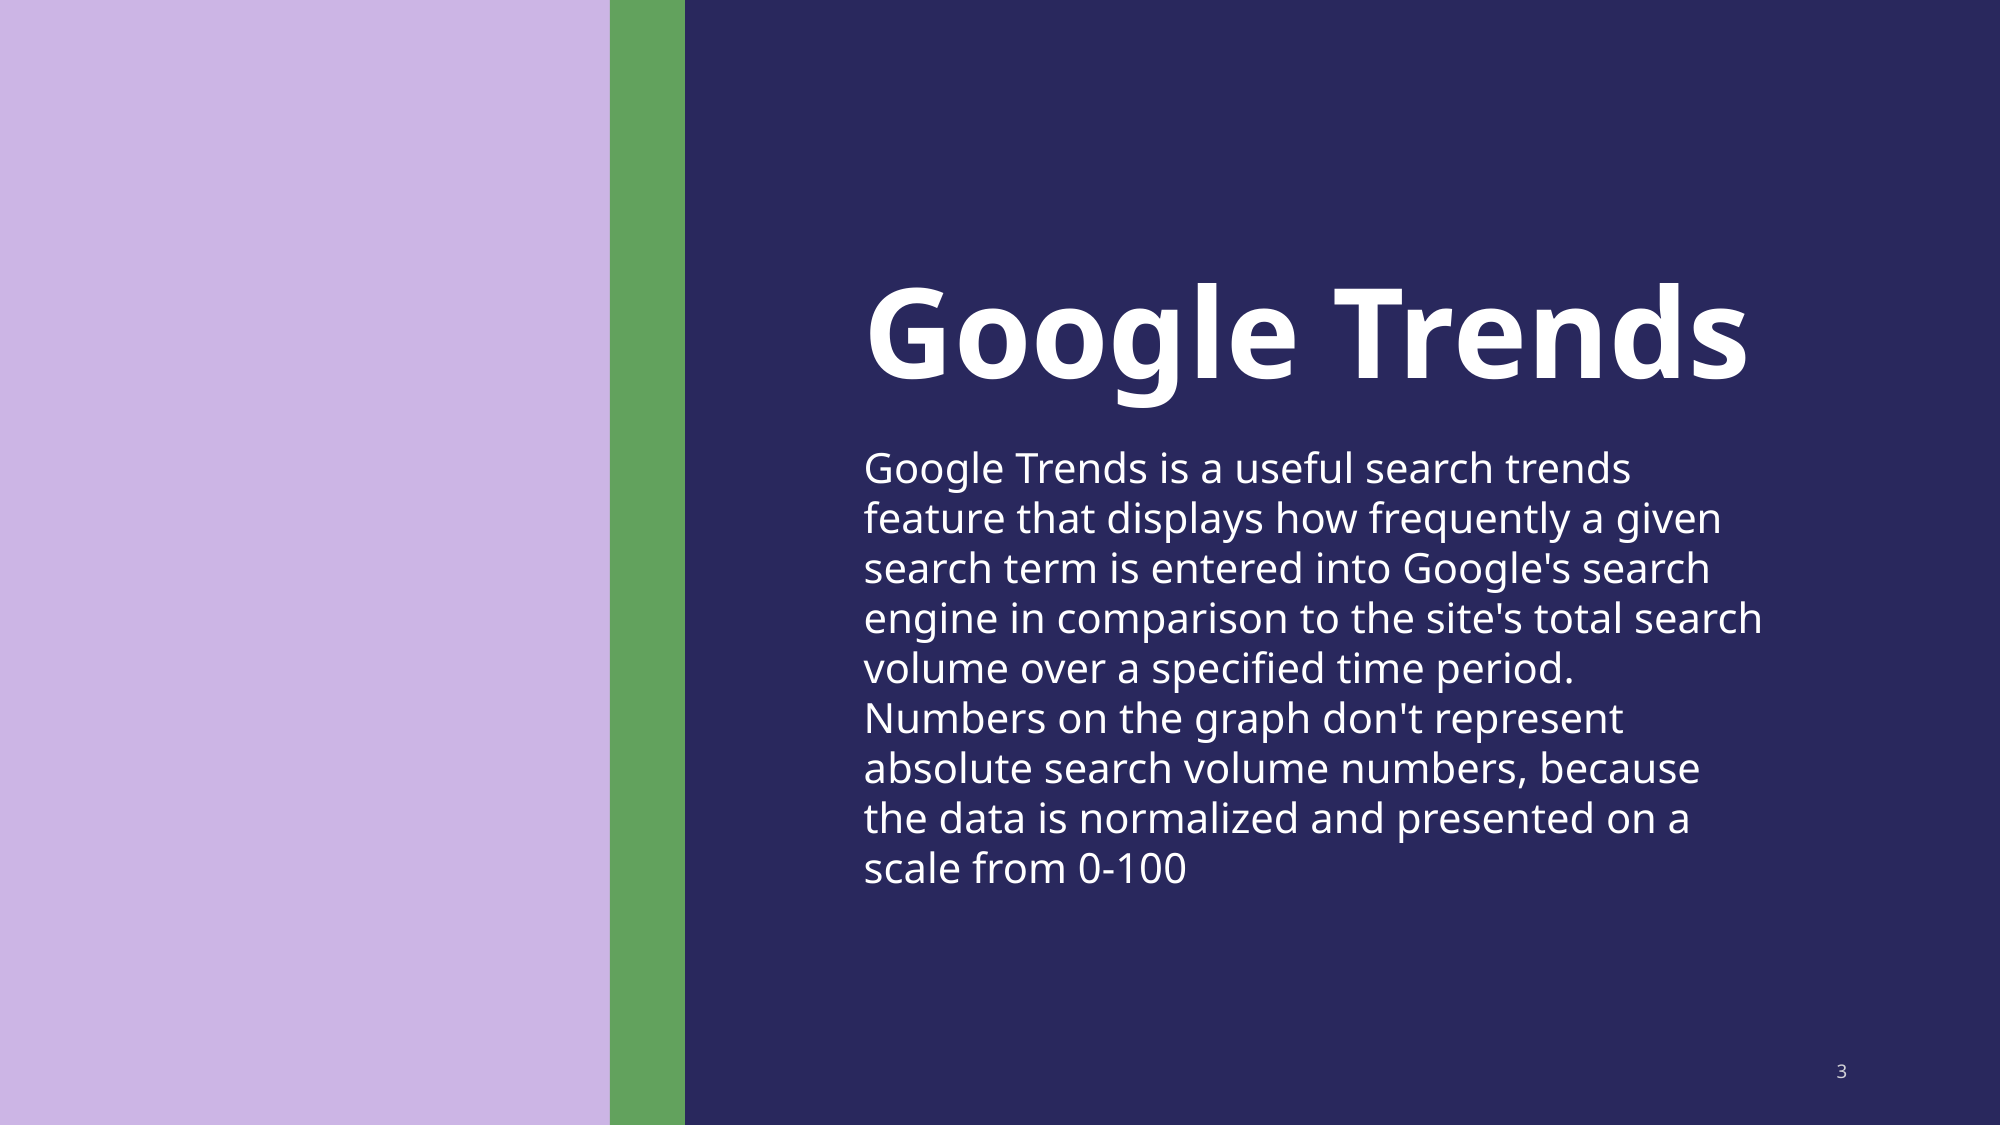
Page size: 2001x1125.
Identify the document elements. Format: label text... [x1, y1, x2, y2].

slide_number 3 [1412, 1042, 1863, 1103]
list Google Trends is a useful search trends feature that displays how frequently a given search term is entered into Google's search engine in comparison to the site's total search volume over a specified time period. Numbers on the graph don't represent absolute search volume numbers, because the data is normalized and presented on a scale from 0-100 [848, 433, 1782, 956]
title Google Trends [848, 195, 1782, 414]
